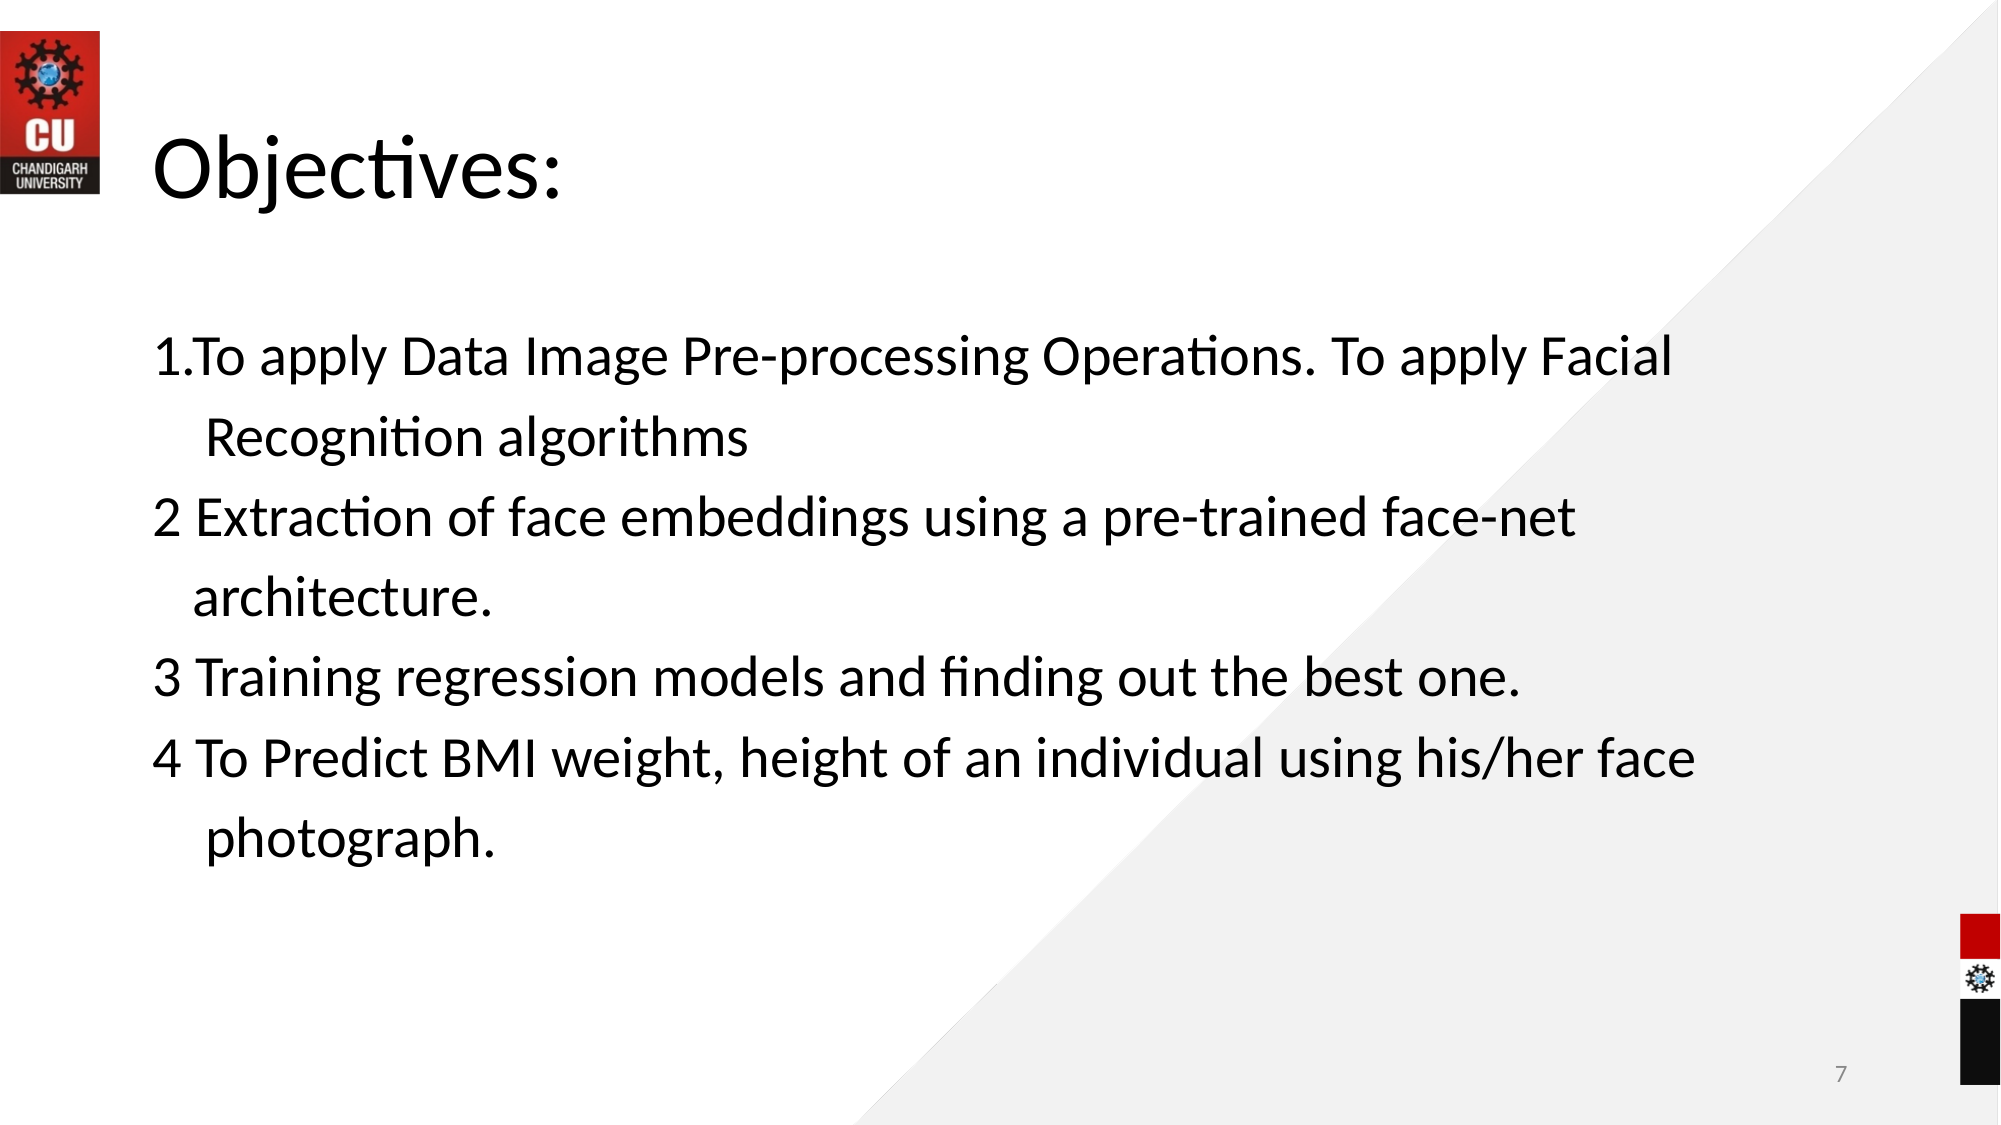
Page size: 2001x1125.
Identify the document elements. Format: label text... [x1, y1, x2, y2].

title Objectives: [137, 59, 1863, 278]
list 1.To apply Data Image Pre-processing Operations.​ To apply Facial Recognition algorithms 2 Extraction of face embeddings using a pre-trained face-net architecture.​ 3 Training regression models and finding out the best one. 4 To Predict BMI weight, height of an individual using his/her face photograph.​ [137, 299, 1863, 1014]
slide_number 7 [1412, 1042, 1863, 1103]
picture [0, 0, 2001, 1125]
